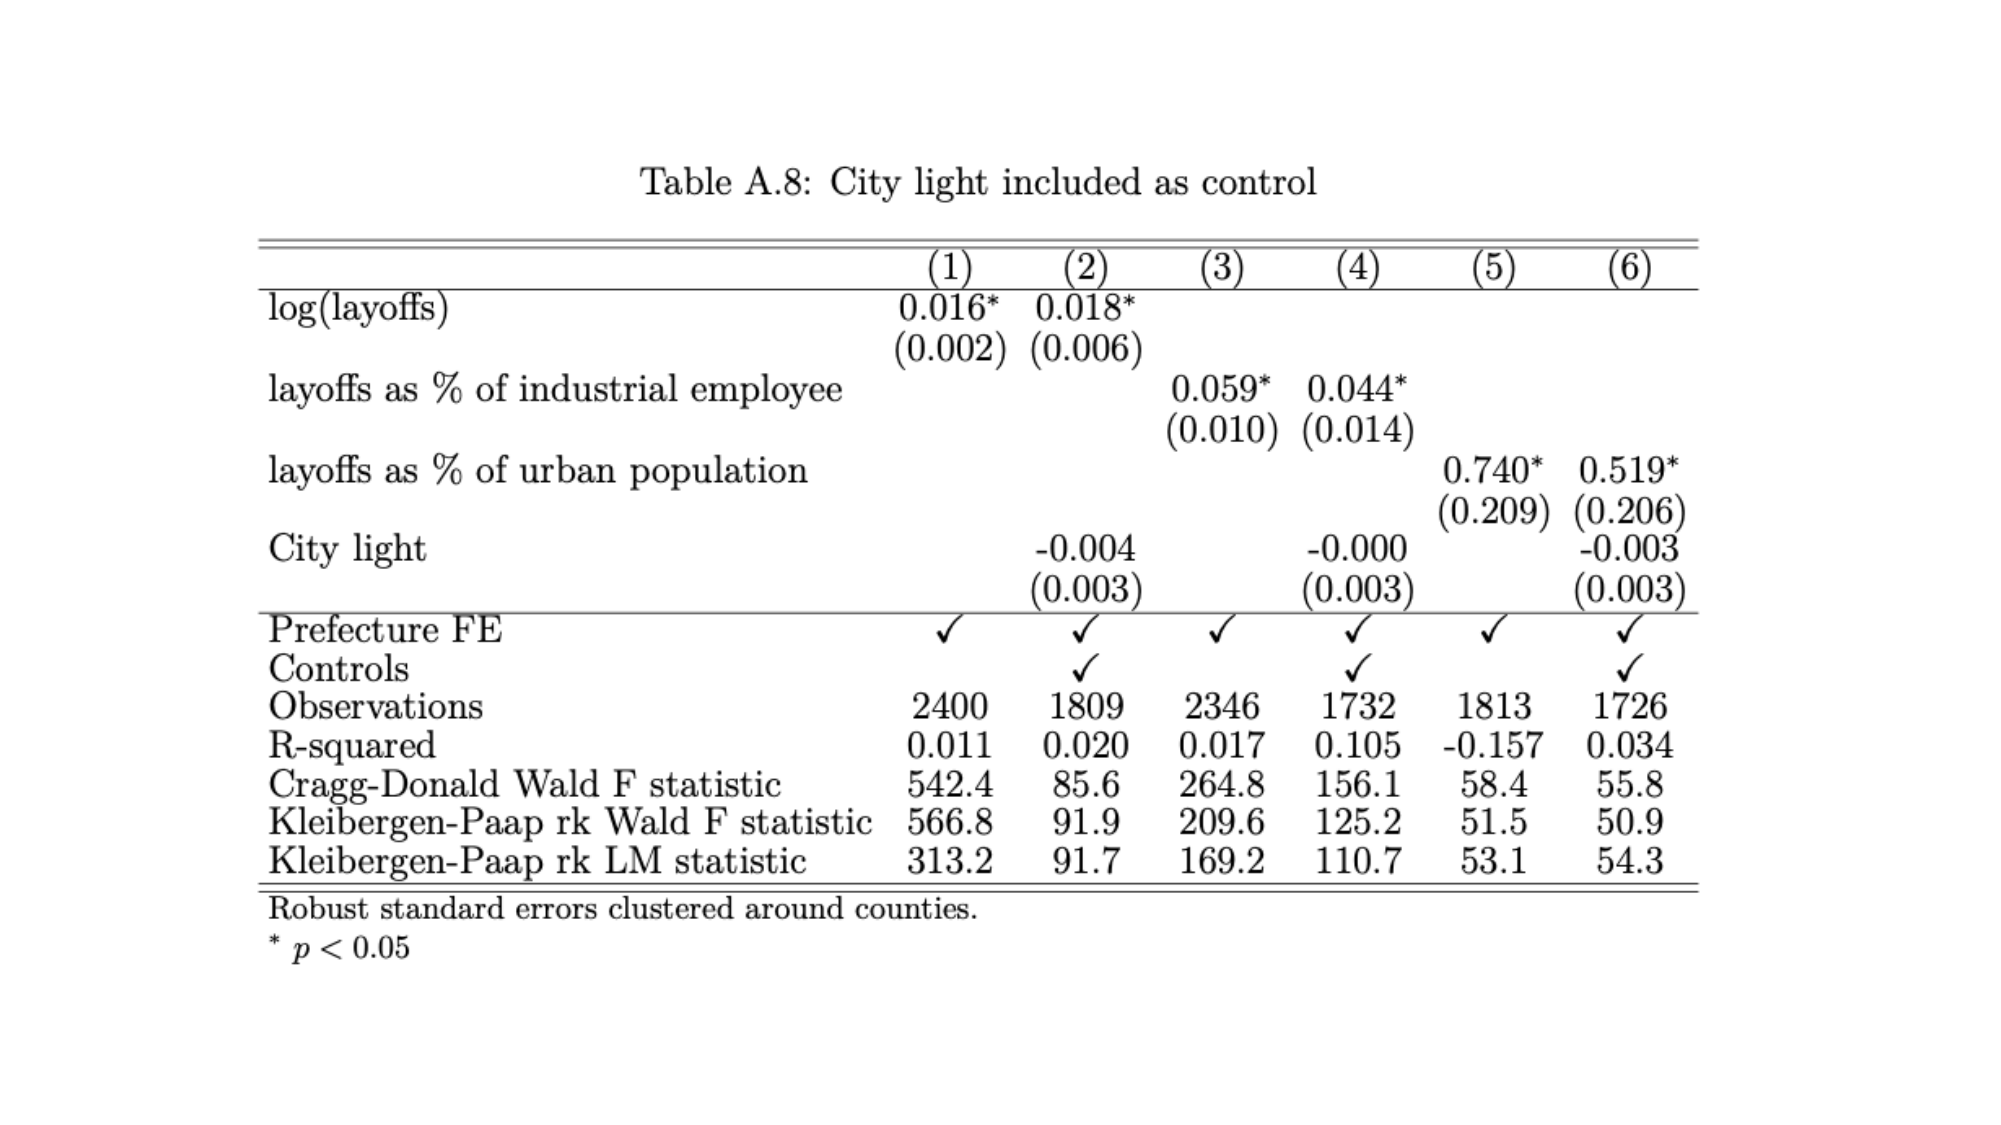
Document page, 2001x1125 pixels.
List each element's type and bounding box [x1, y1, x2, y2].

list [253, 123, 1747, 1002]
